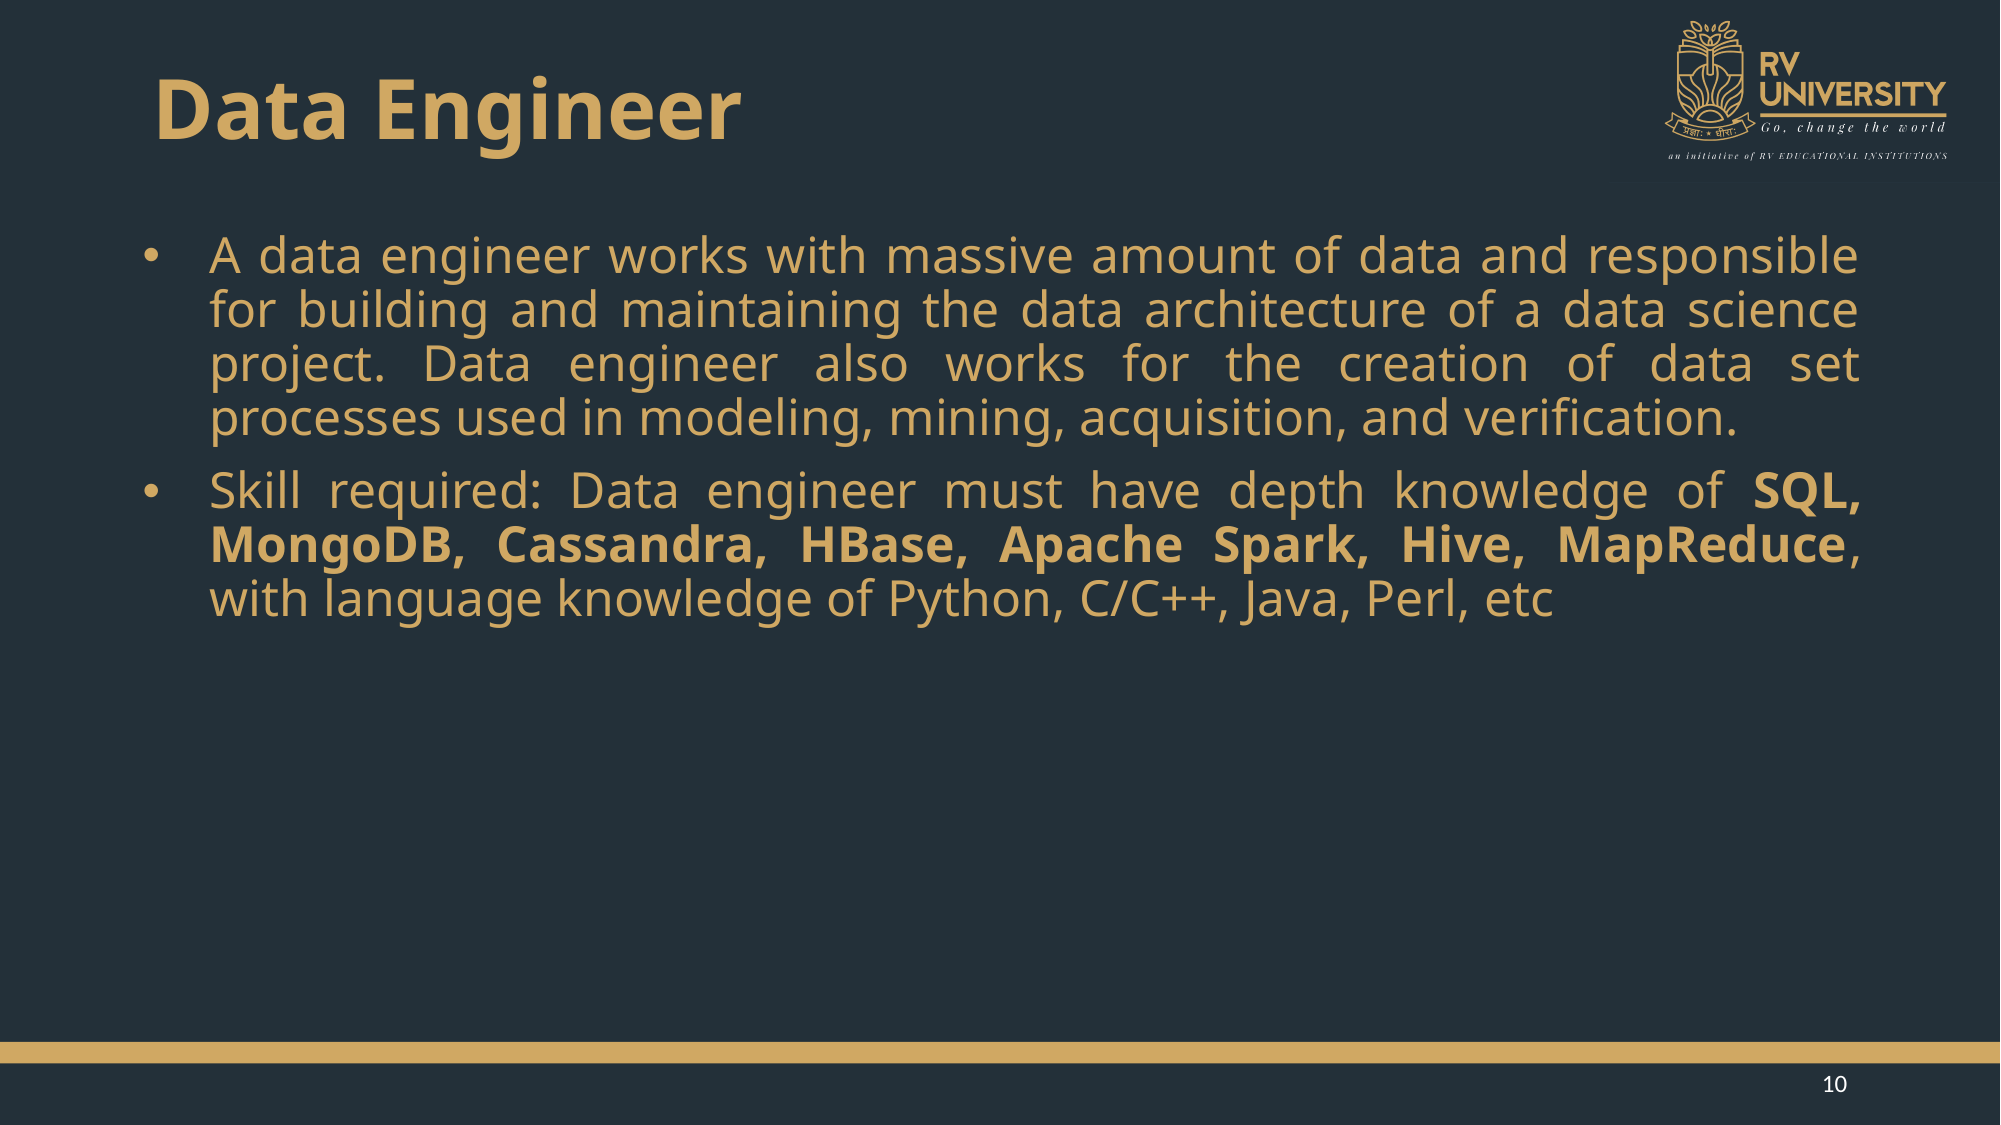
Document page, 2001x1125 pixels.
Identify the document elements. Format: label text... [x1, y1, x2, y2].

list A data engineer works with massive amount of data and responsible for building and maintaining the data architecture of a data science project. Data engineer also works for the creation of data set processes used in modeling, mining, acquisition, and verification. Skill required: Data engineer must have depth knowledge of SQL, MongoDB, Cassandra, HBase, Apache Spark, Hive, MapReduce, with language knowledge of Python, C/C++, Java, Perl, etc [121, 222, 1879, 684]
title Data Engineer [137, 59, 1863, 166]
slide_number 10 [1412, 1061, 1863, 1103]
picture [1609, 0, 2000, 183]
